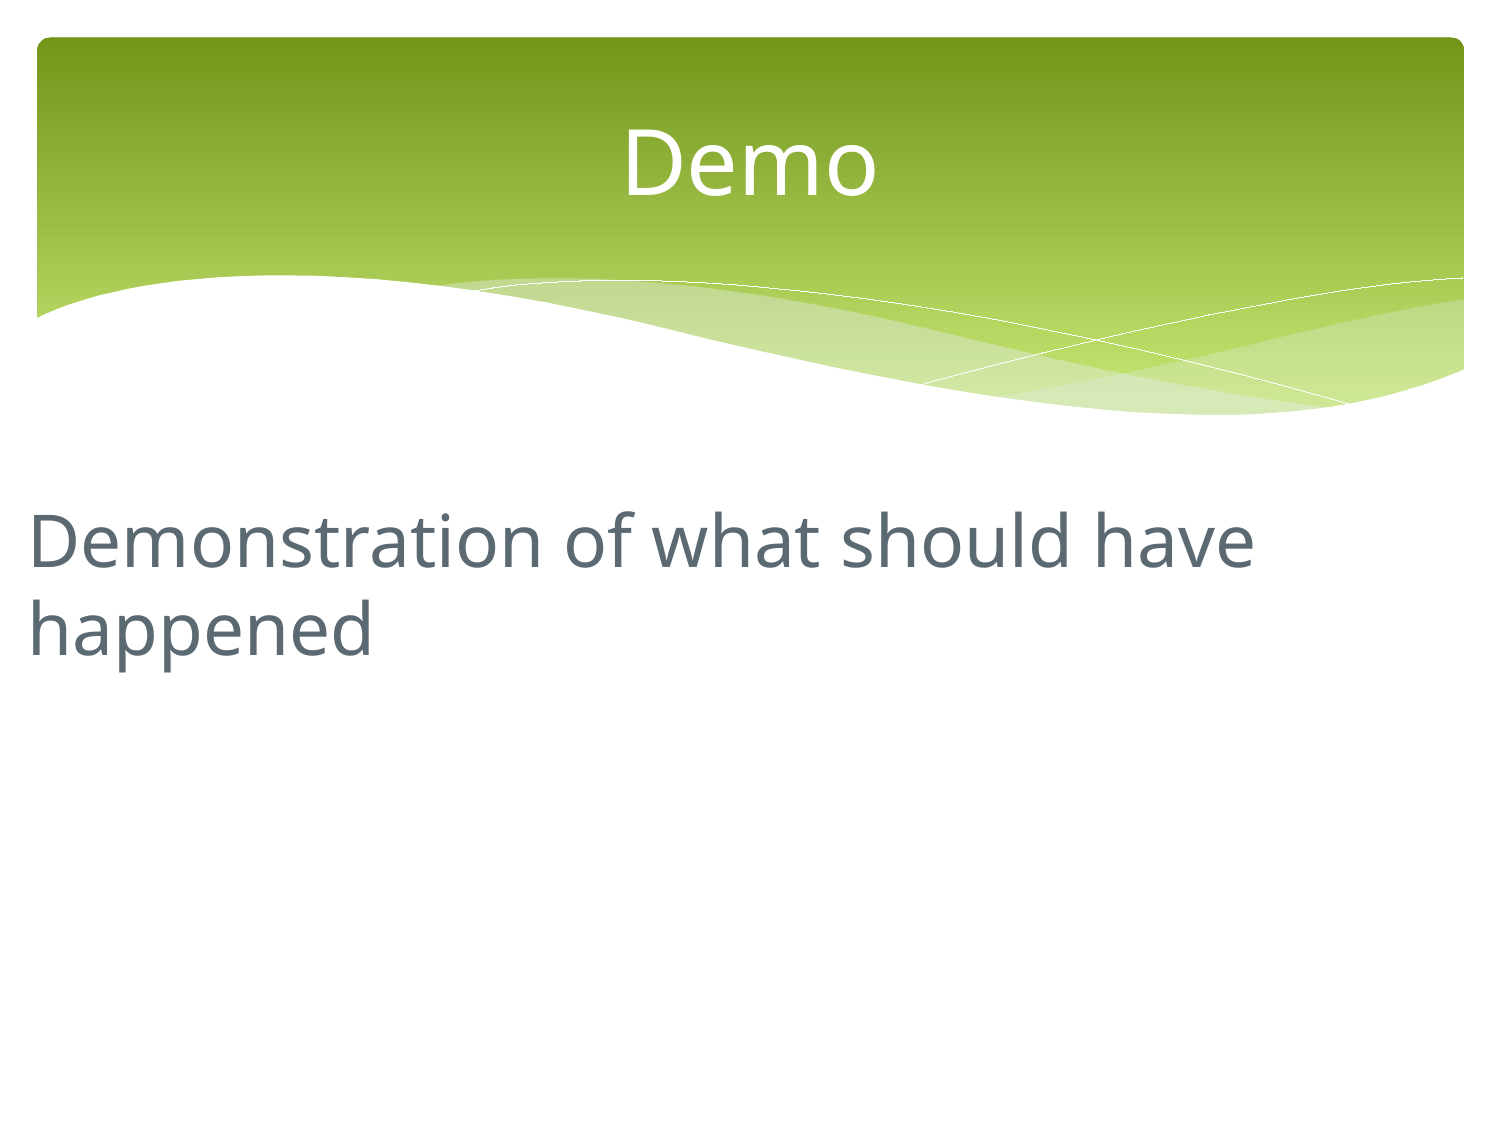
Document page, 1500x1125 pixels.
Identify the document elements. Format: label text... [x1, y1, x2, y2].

list Demonstration of what should have happened [12, 487, 1500, 899]
title Demo [75, 55, 1425, 261]
